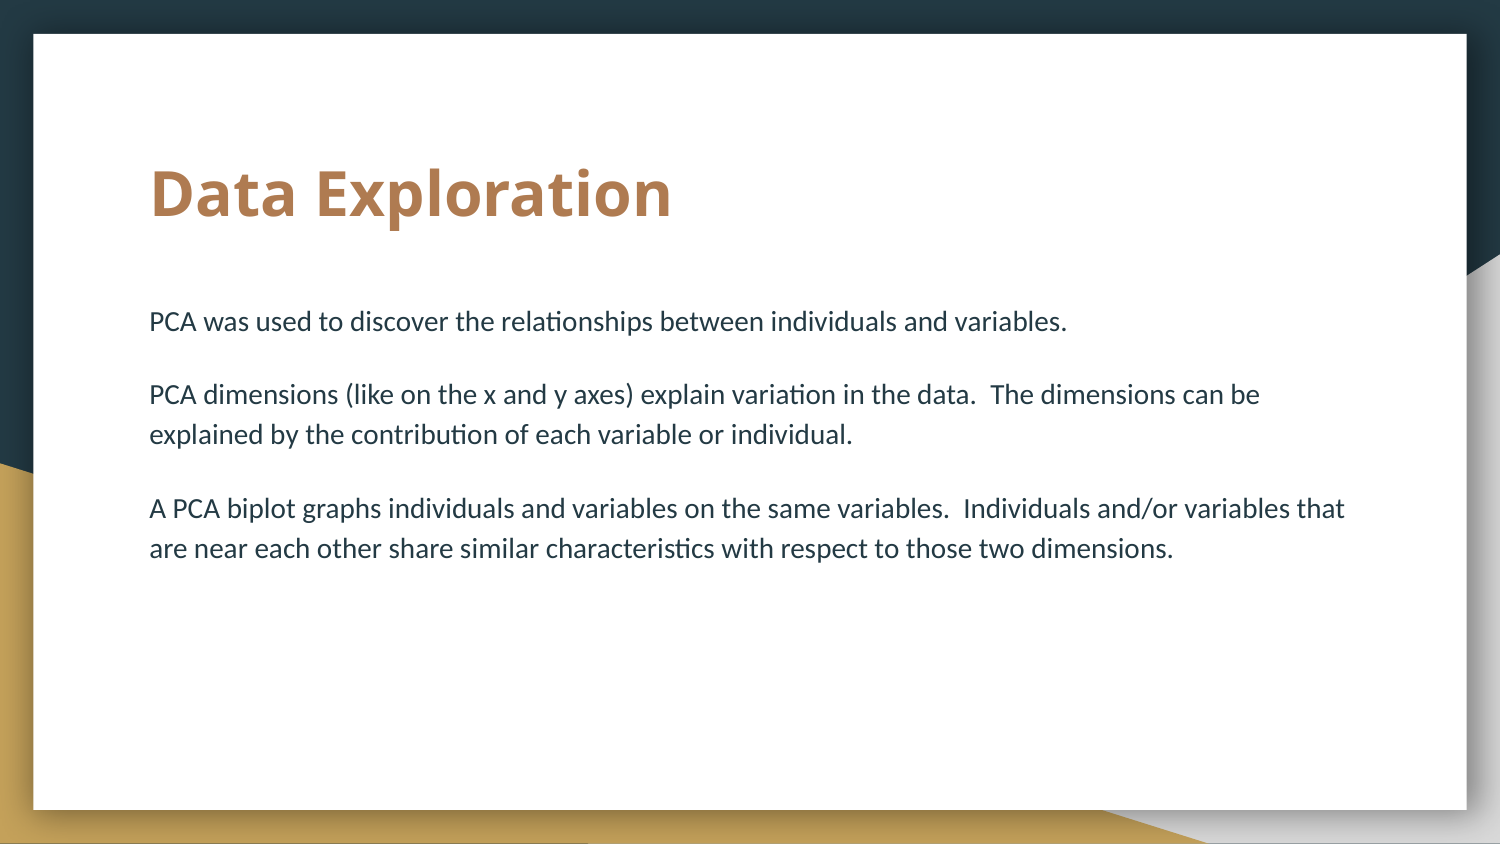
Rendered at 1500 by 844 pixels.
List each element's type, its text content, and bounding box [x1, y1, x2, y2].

list PCA was used to discover the relationships between individuals and variables. PCA dimensions (like on the x and y axes) explain variation in the data. The dimensions can be explained by the contribution of each variable or individual. A PCA biplot graphs individuals and variables on the same variables. Individuals and/or variables that are near each other share similar characteristics with respect to those two dimensions. [134, 281, 1366, 729]
title Data Exploration [134, 138, 1366, 281]
